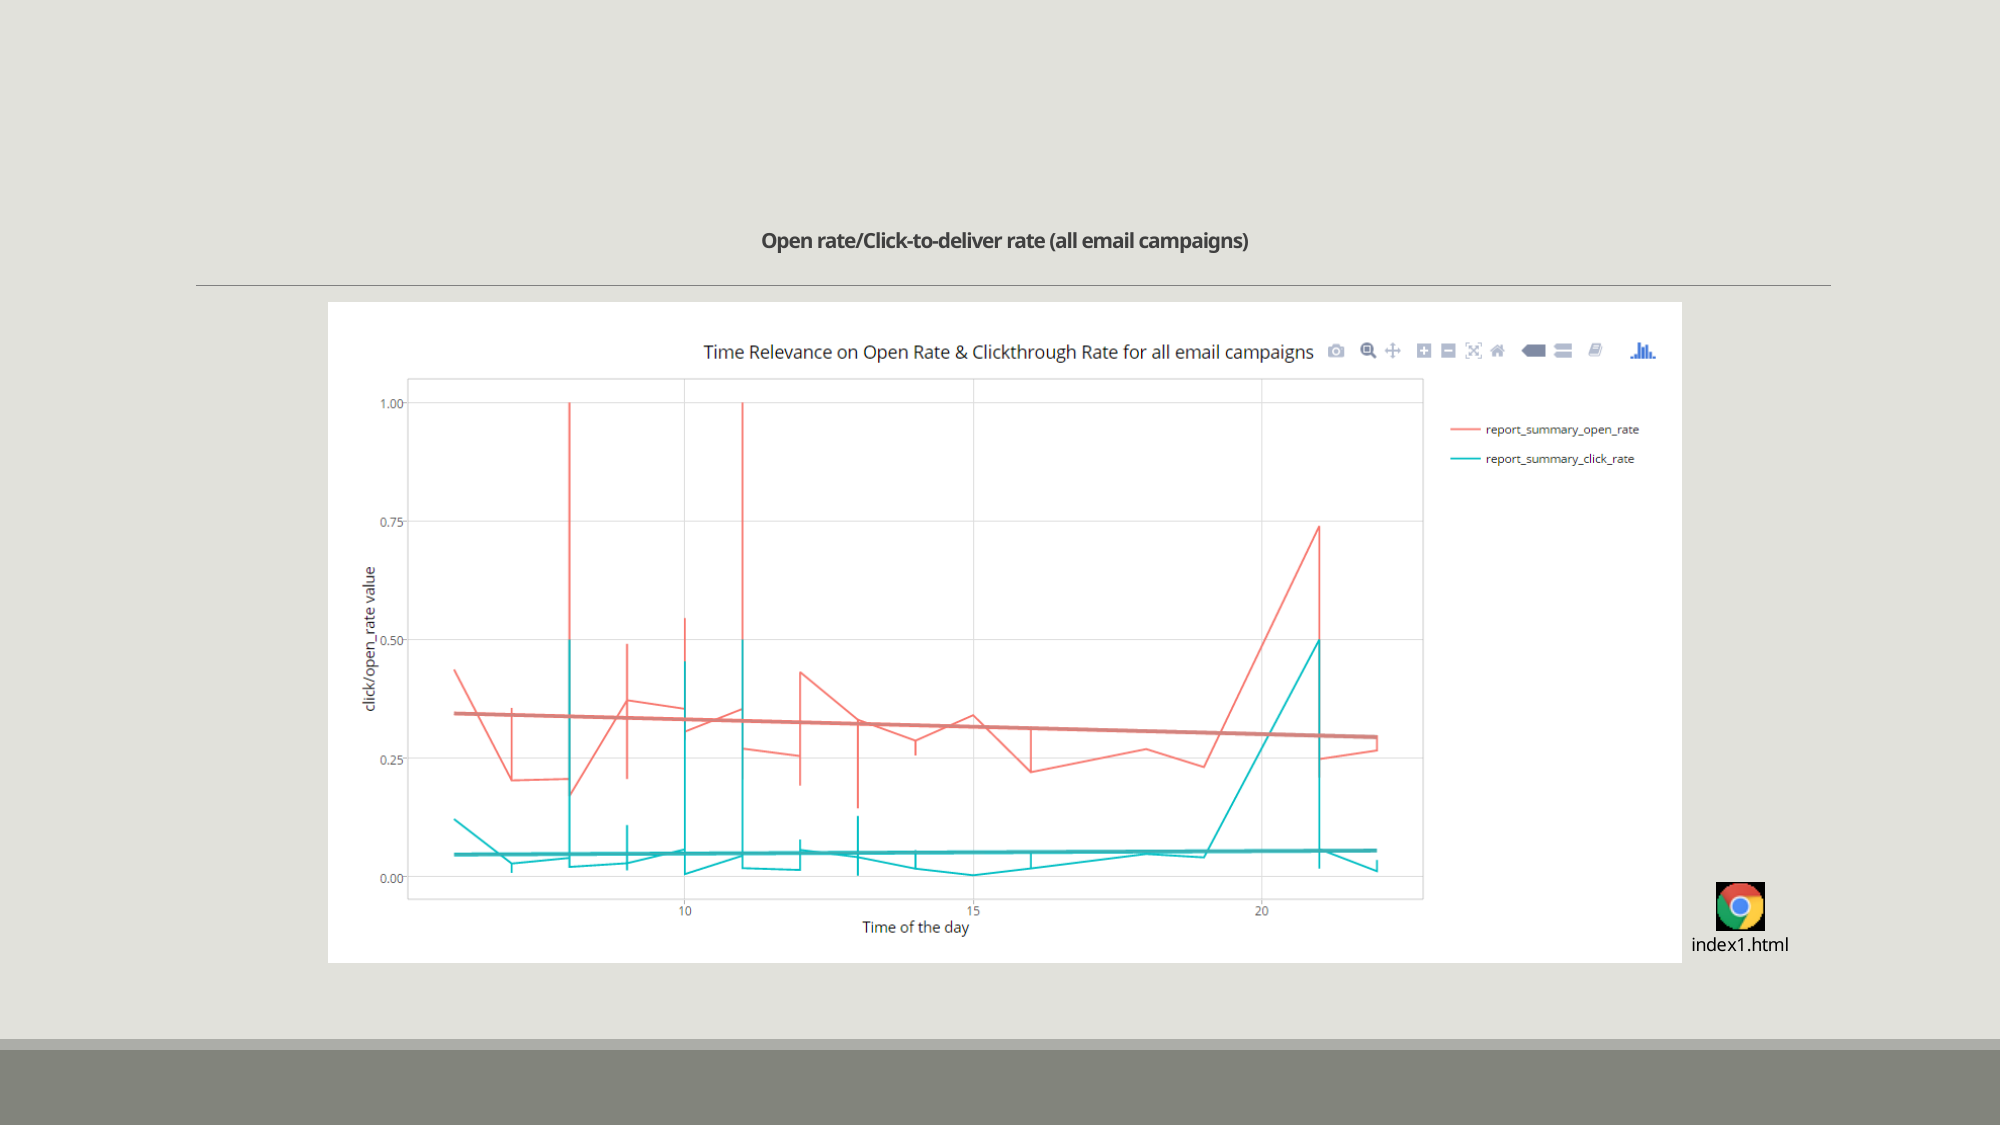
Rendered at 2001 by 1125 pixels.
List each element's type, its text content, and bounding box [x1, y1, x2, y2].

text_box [1680, 881, 1798, 964]
title Open rate/Click-to-deliver rate (all email campaigns) [180, 97, 1830, 285]
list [327, 302, 1683, 964]
